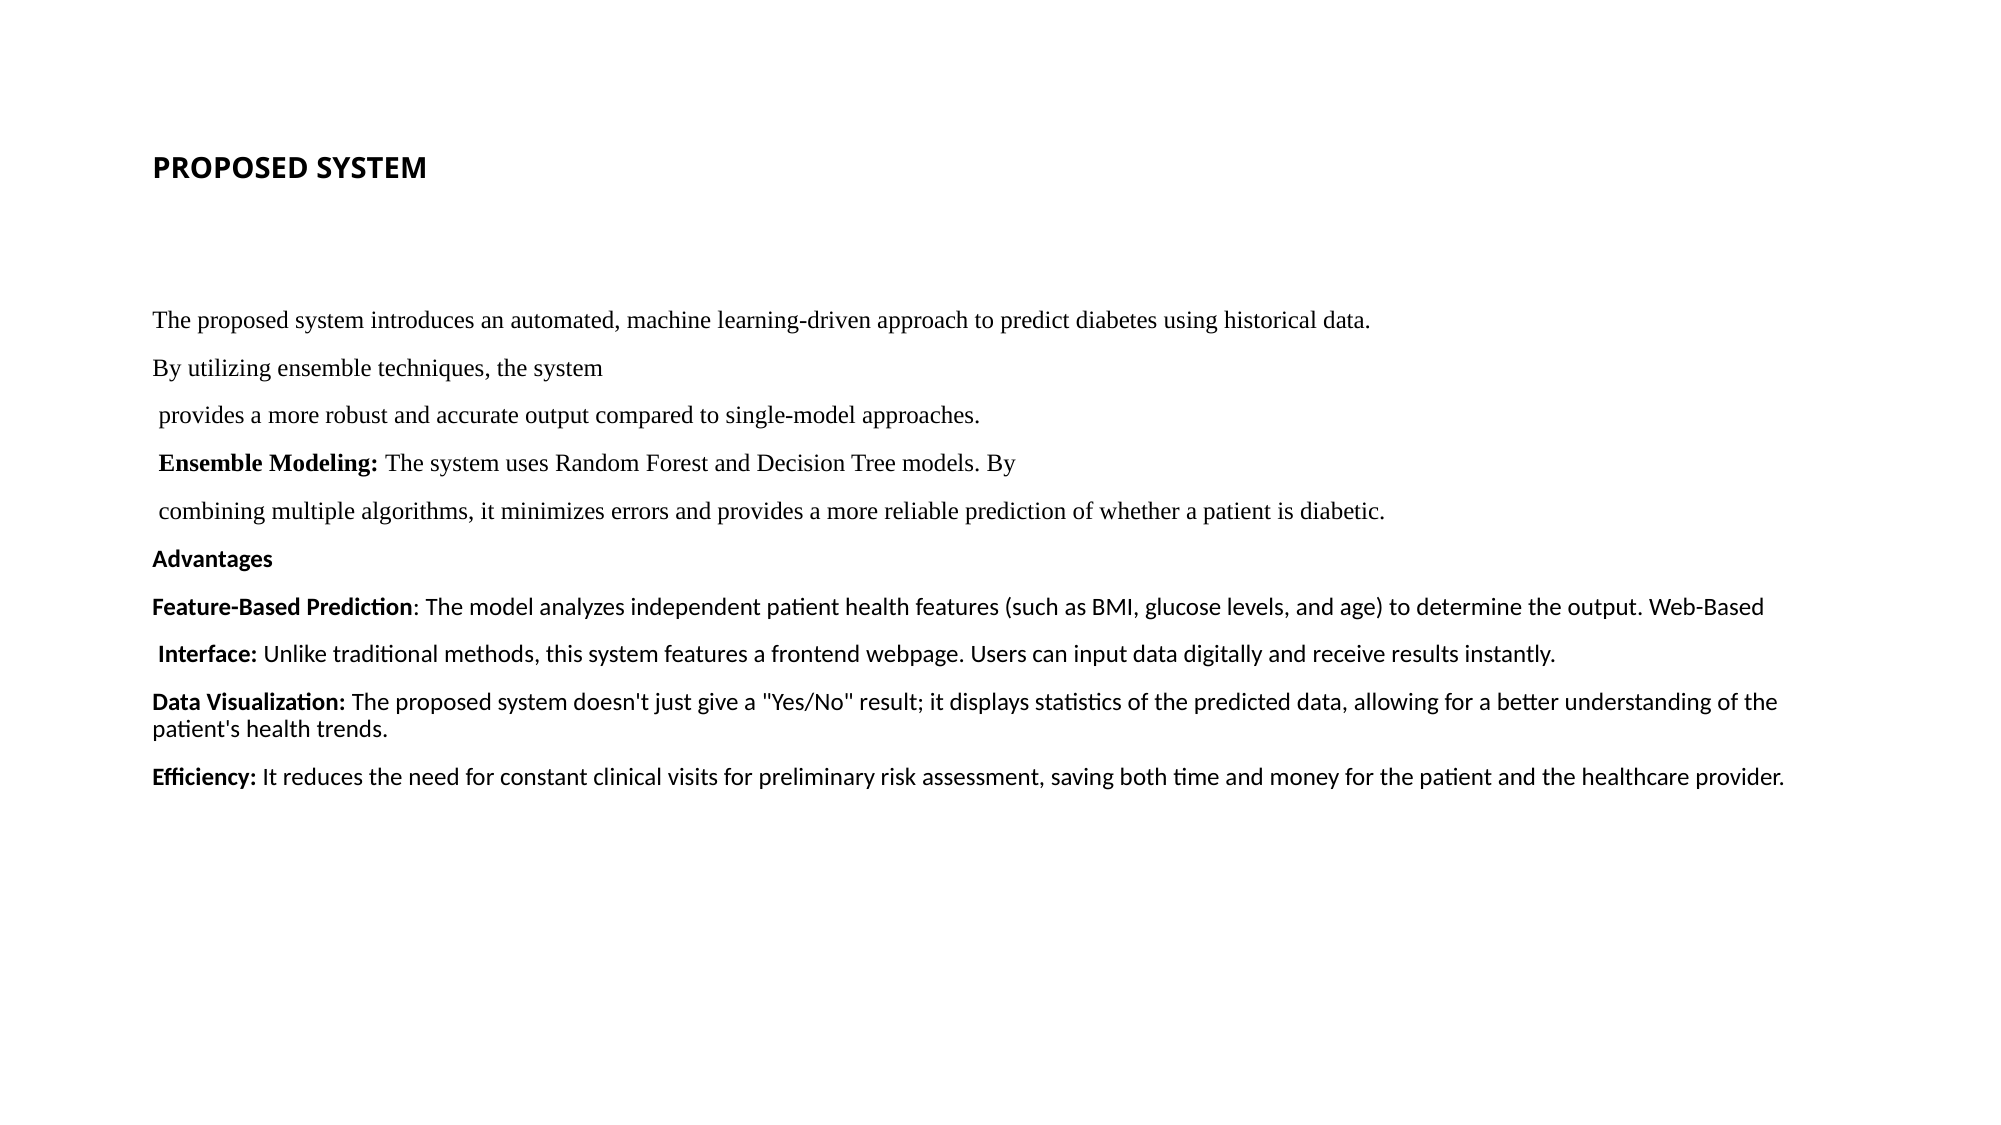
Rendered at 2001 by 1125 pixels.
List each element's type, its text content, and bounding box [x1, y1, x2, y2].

title PROPOSED SYSTEM [137, 59, 1863, 278]
list The proposed system introduces an automated, machine learning-driven approach to predict diabetes using historical data. By utilizing ensemble techniques, the system provides a more robust and accurate output compared to single-model approaches. Ensemble Modeling: The system uses Random Forest and Decision Tree models. By combining multiple algorithms, it minimizes errors and provides a more reliable prediction of whether a patient is diabetic. Advantages Feature-Based Prediction: The model analyzes independent patient health features (such as BMI, glucose levels, and age) to determine the output. Web-Based Interface: Unlike traditional methods, this system features a frontend webpage. Users can input data digitally and receive results instantly. Data Visualization: The proposed system doesn't just give a "Yes/No" result; it displays statistics of the predicted data, allowing for a better understanding of the patient's health trends. Efficiency: It reduces the need for constant clinical visits for preliminary risk assessment, saving both time and money for the patient and the healthcare provider. [137, 299, 1863, 1014]
